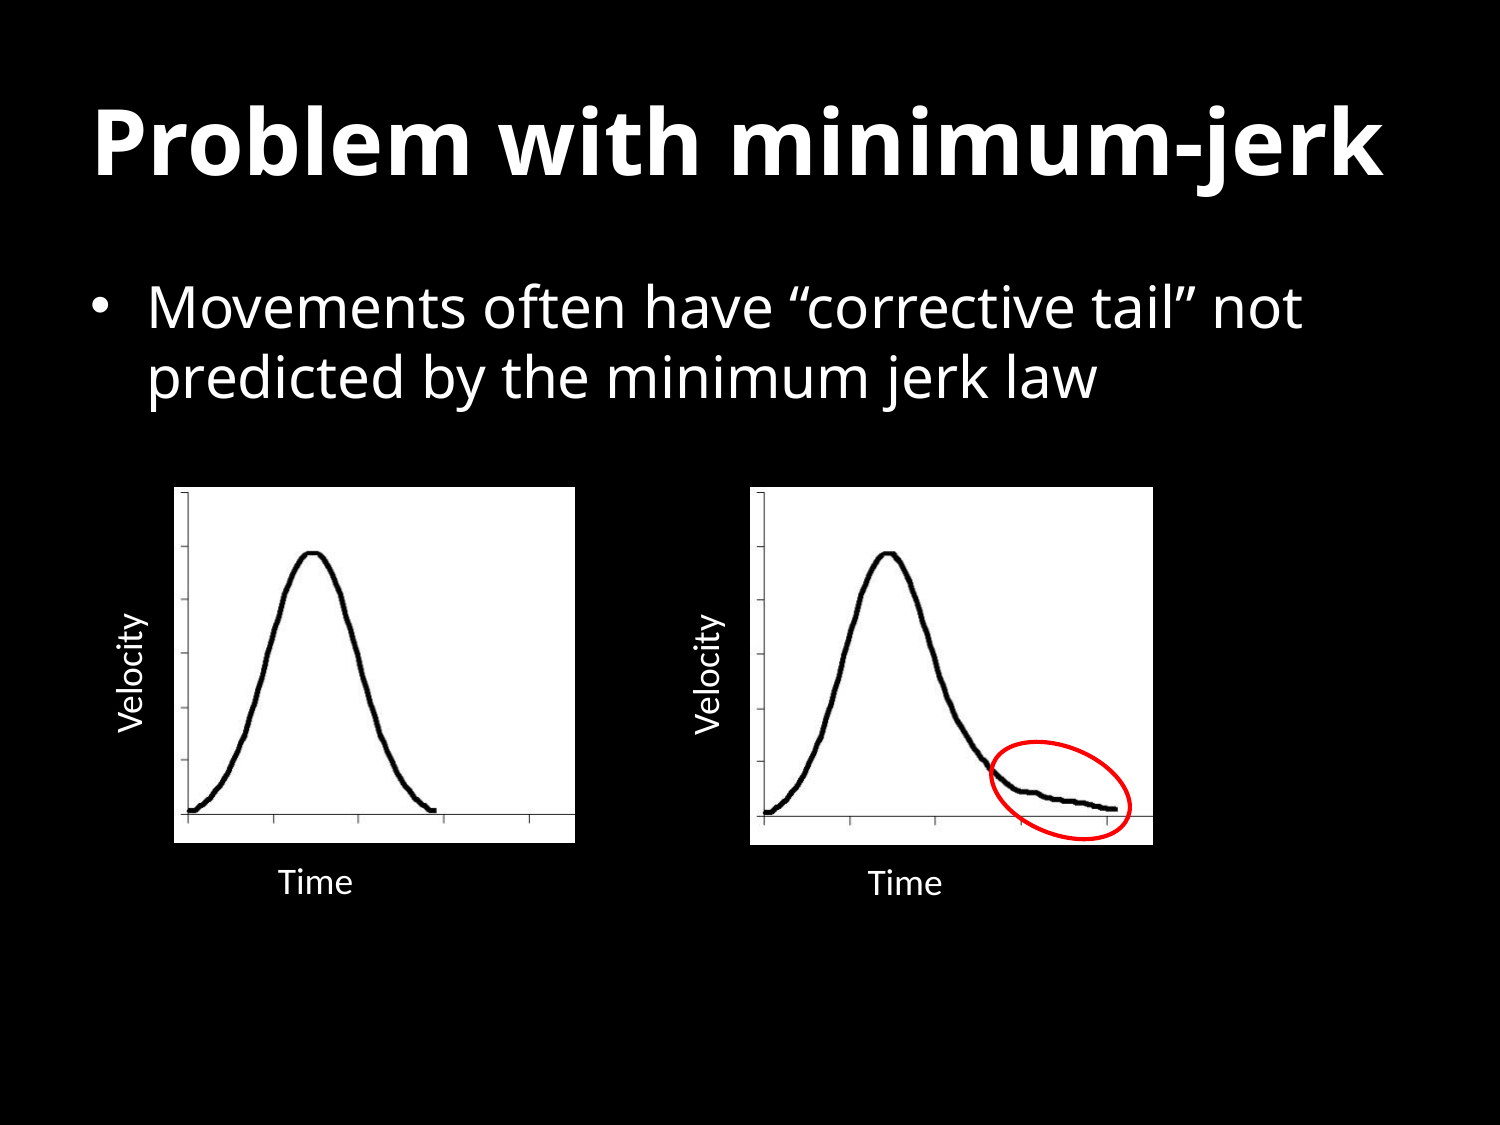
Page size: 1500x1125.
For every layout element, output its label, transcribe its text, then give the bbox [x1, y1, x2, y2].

list Movements often have “corrective tail” not predicted by the minimum jerk law [75, 262, 1425, 1005]
title Problem with minimum-jerk [75, 45, 1425, 233]
text_box Velocity [97, 598, 169, 739]
text_box Velocity [674, 599, 744, 740]
picture [749, 487, 1153, 845]
picture [174, 487, 576, 844]
text_box Time [852, 853, 958, 911]
text_box Time [263, 851, 369, 910]
